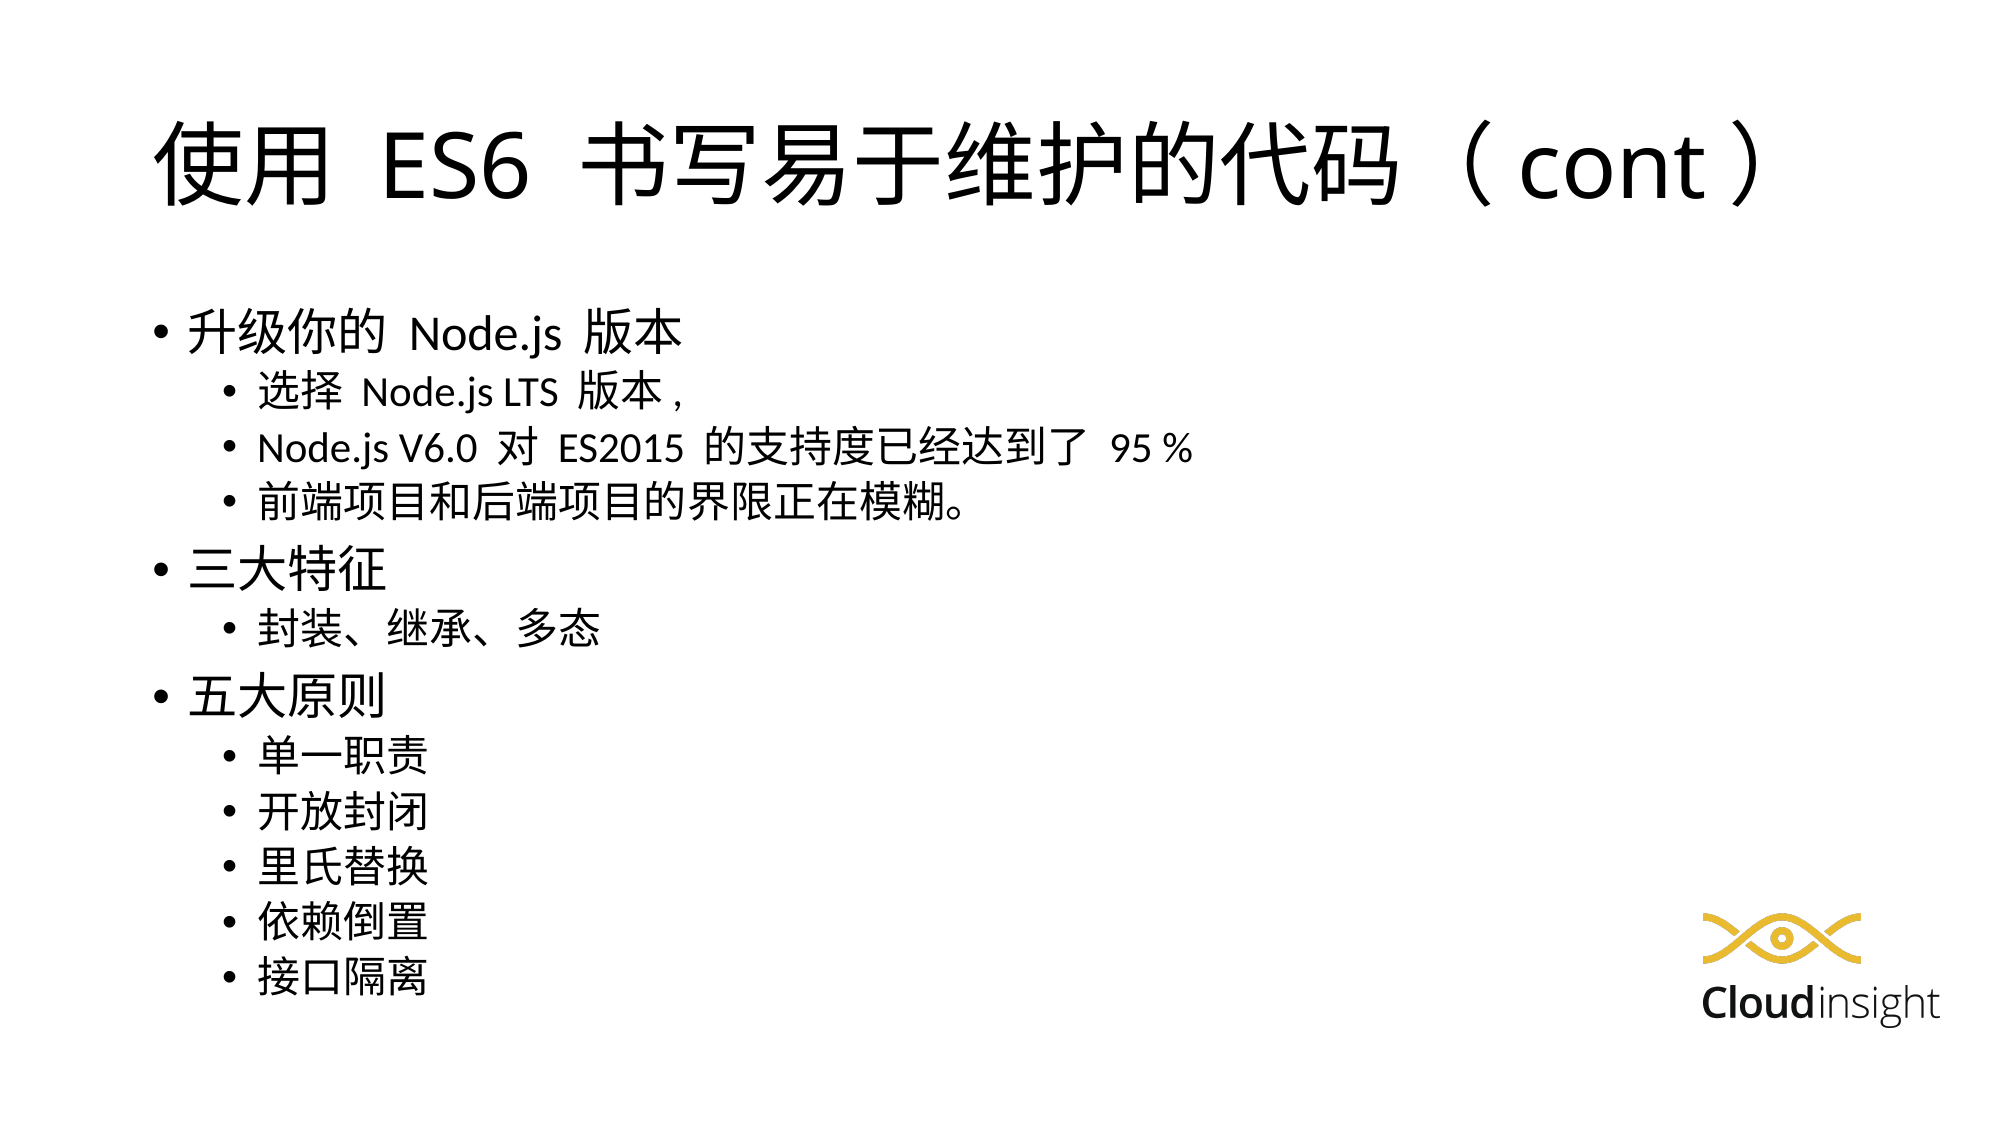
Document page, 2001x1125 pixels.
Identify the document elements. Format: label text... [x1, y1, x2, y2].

title 使用 ES6 书写易于维护的代码（cont） [137, 59, 1863, 278]
picture [1703, 913, 1940, 1028]
list 升级你的 Node.js 版本 选择 Node.js LTS 版本, Node.js V6.0 对 ES2015 的支持度已经达到了 95 % 前端项目和后端项目的界限正在模糊。 三大特征 封装、继承、多态 五大原则 单一职责 开放封闭 里氏替换 依赖倒置 接口隔离 [137, 299, 1863, 1014]
